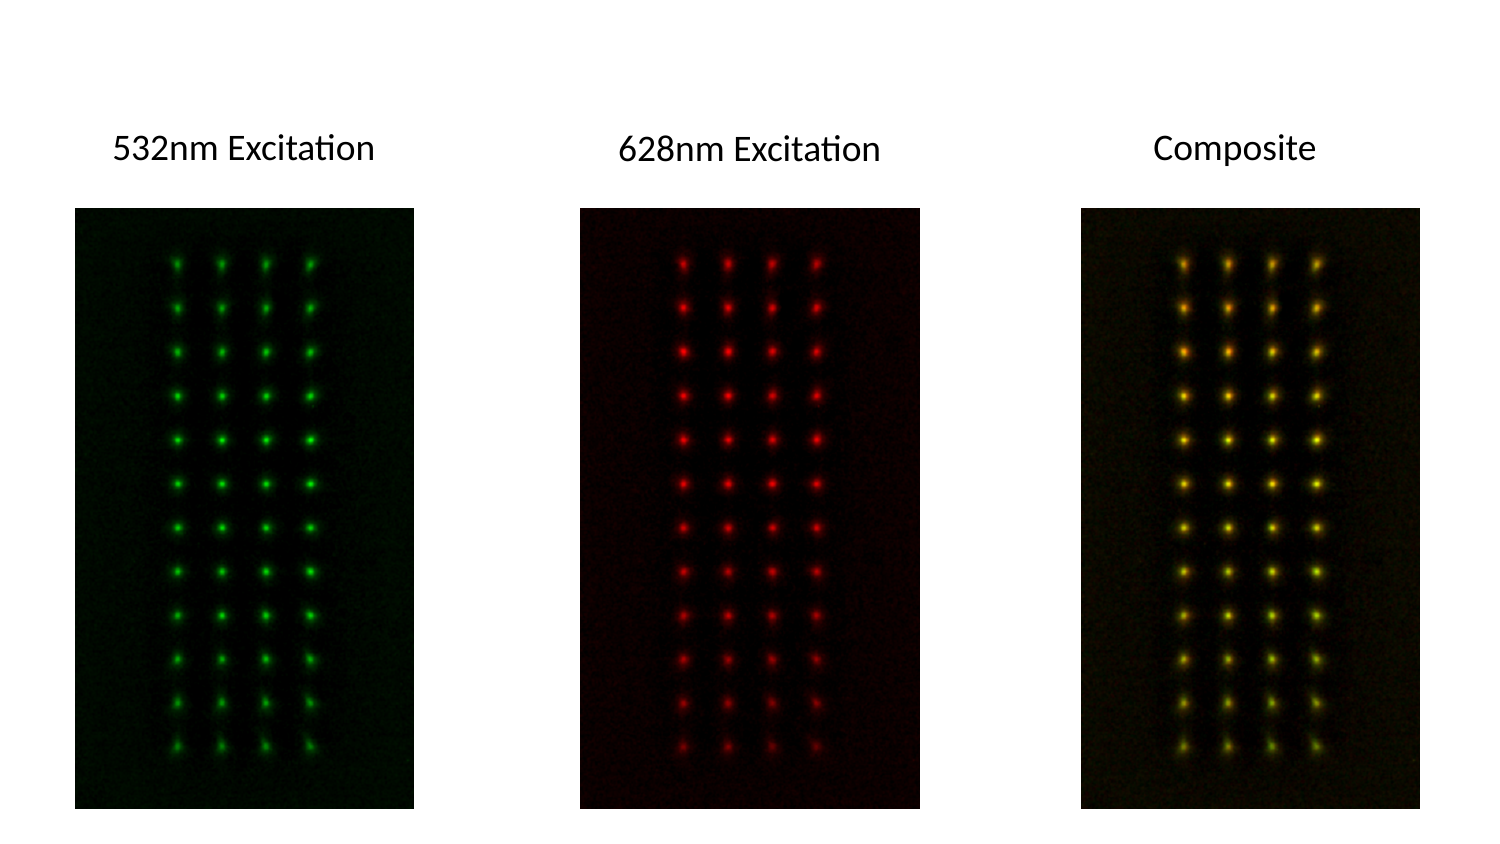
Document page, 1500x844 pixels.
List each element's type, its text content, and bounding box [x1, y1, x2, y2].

picture [74, 207, 414, 809]
picture [580, 207, 920, 809]
picture [1080, 207, 1420, 809]
text_box 532nm Excitation [97, 115, 391, 175]
text_box Composite [1138, 115, 1332, 175]
text_box 628nm Excitation [603, 116, 897, 177]
